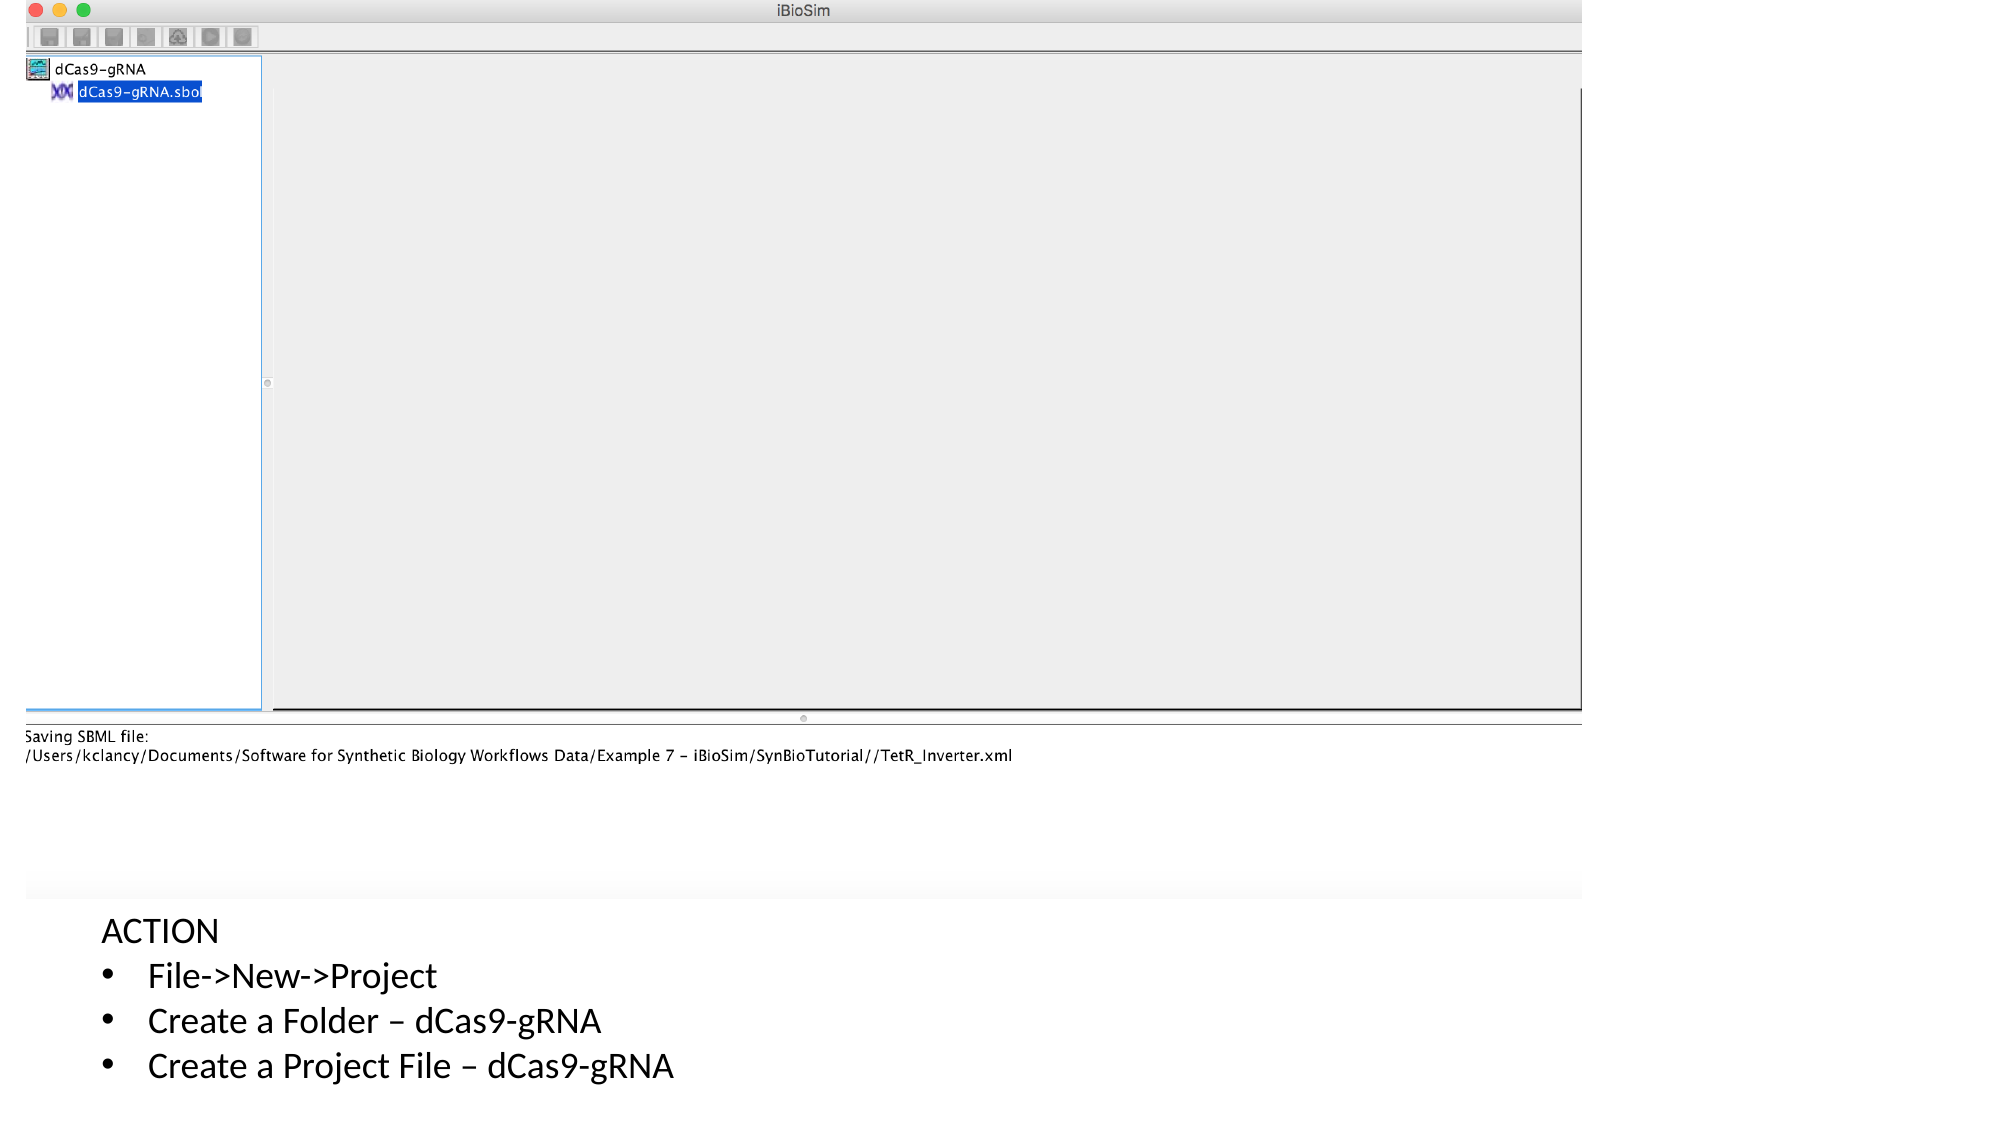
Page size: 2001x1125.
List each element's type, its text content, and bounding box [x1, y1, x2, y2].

picture [26, 0, 1582, 899]
text_box ACTION File->New->Project Create a Folder – dCas9-gRNA Create a Project File – dCas9-gRNA [86, 899, 690, 1094]
